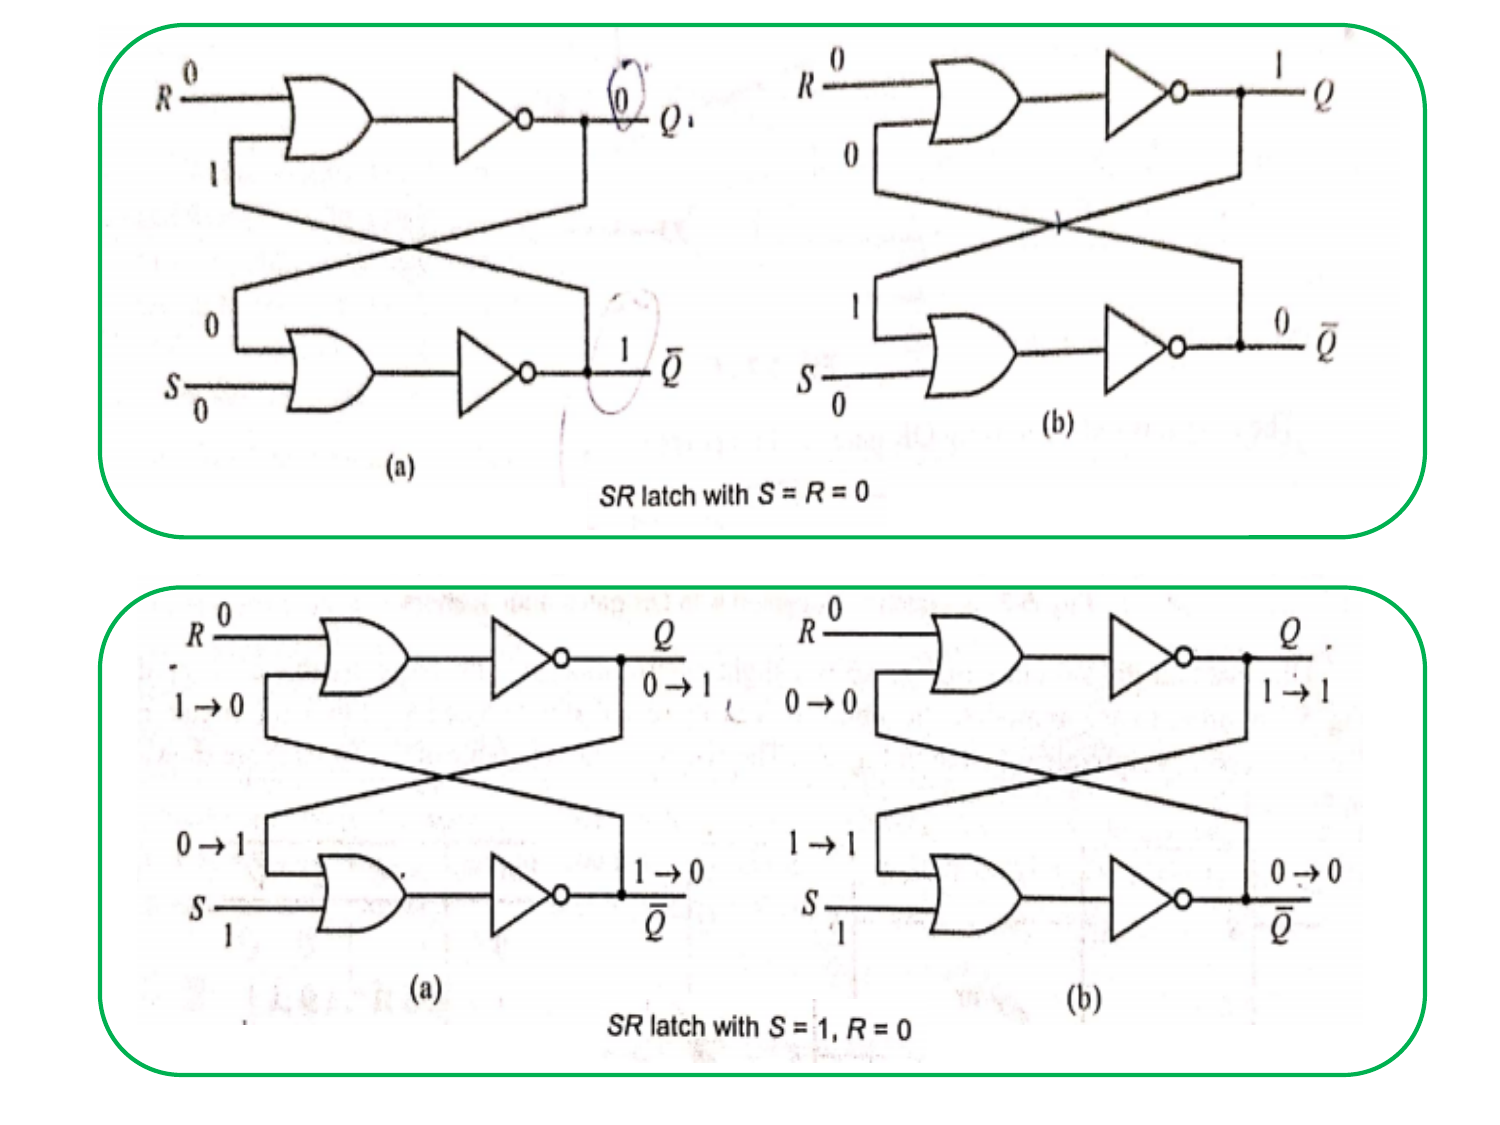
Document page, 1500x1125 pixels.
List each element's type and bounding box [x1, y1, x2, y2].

text_box [97, 589, 1428, 1078]
text_box [110, 51, 1428, 540]
picture [137, 574, 1364, 1063]
picture [99, 24, 1401, 530]
